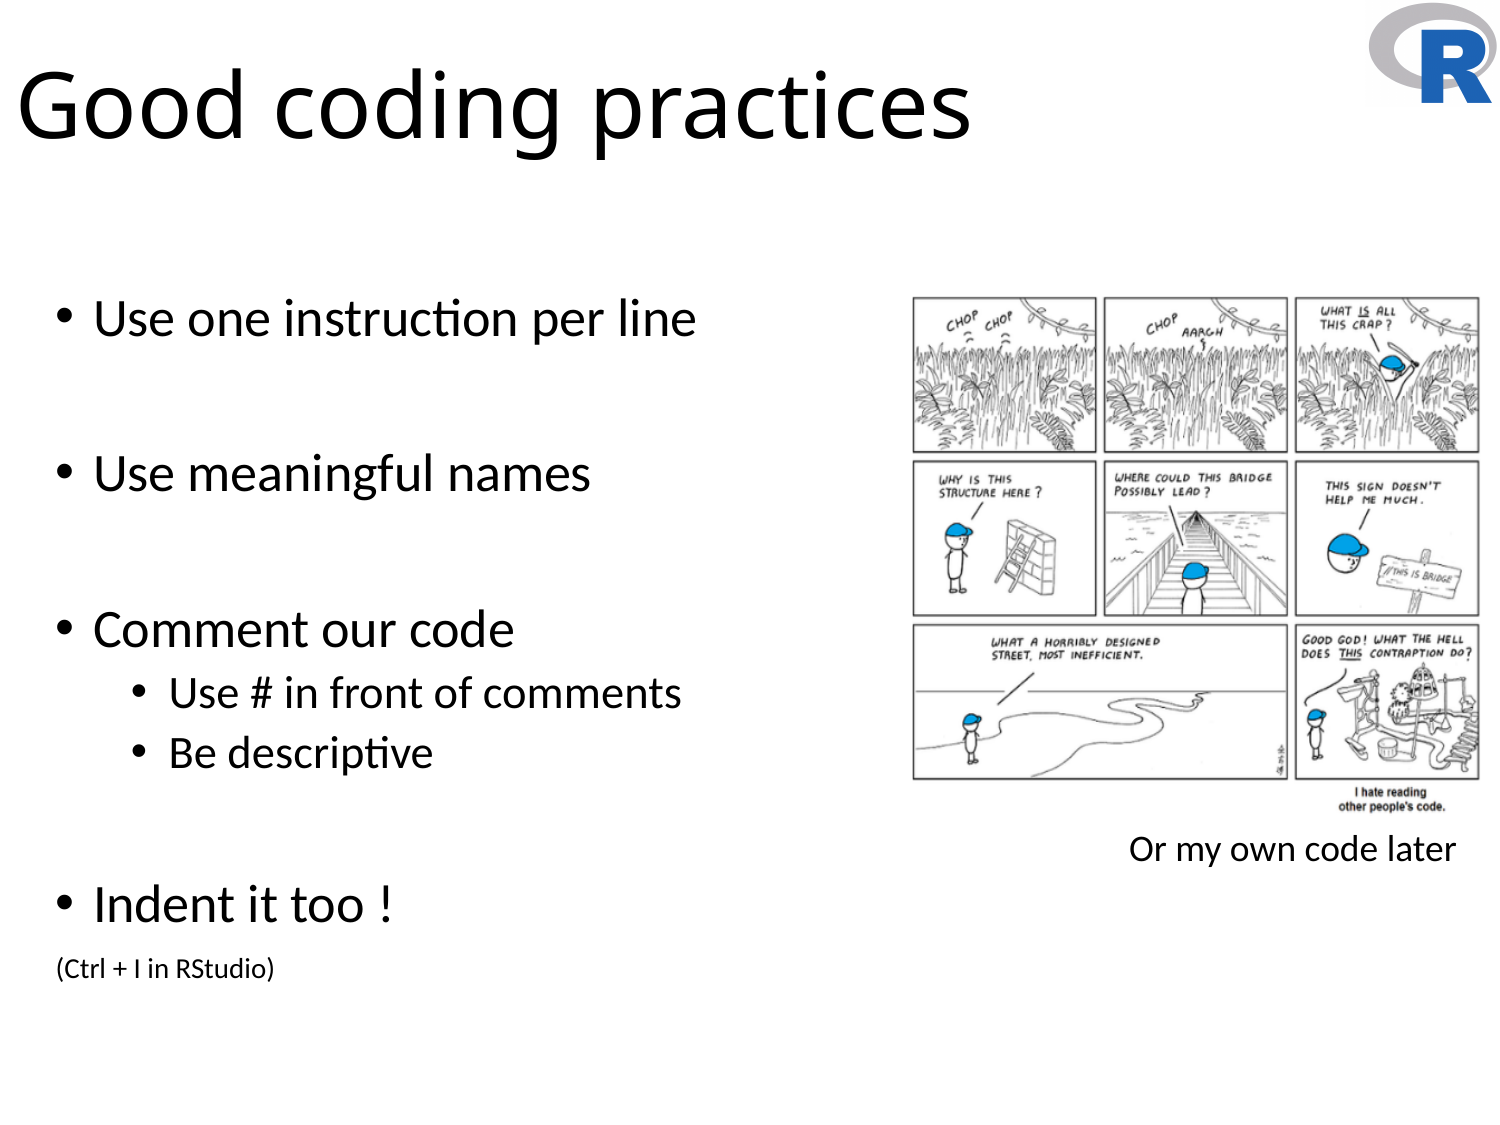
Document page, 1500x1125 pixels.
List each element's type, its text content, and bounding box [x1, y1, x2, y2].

list Use one instruction per line Use meaningful names Comment our code Use # in front of comments Be descriptive Indent it too ! (Ctrl + I in RStudio) [40, 281, 1335, 996]
title Good coding practices [0, 0, 1500, 218]
picture [912, 296, 1481, 821]
picture [1365, 0, 1500, 107]
text_box Or my own code later [1114, 821, 1481, 877]
